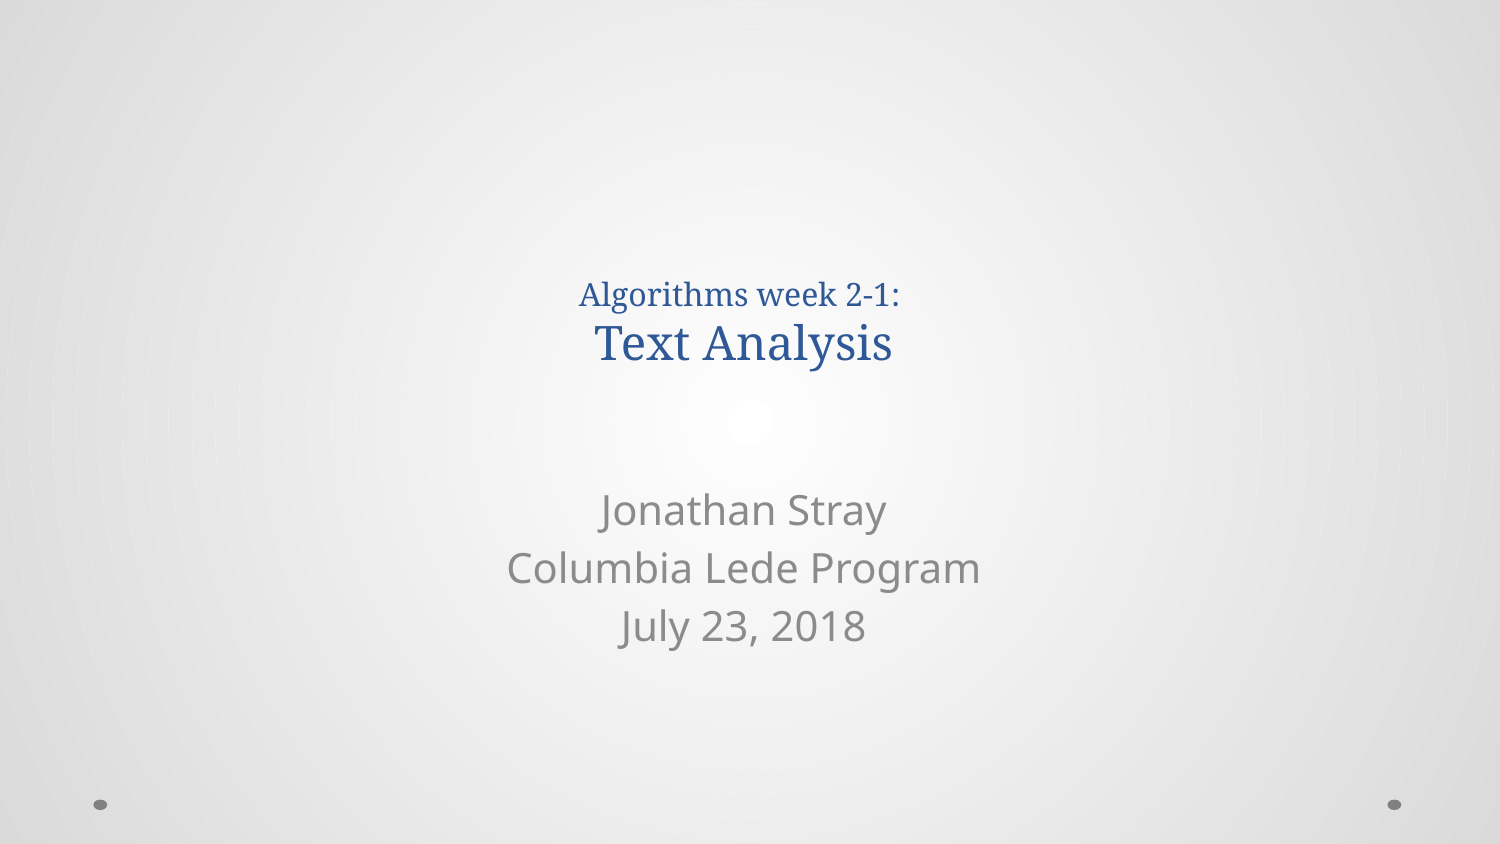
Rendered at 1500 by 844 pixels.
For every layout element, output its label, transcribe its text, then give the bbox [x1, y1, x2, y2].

text_box Jonathan Stray Columbia Lede Program July 23, 2018 [324, 359, 1163, 591]
title Algorithms week 2-1: Text Analysis [106, 196, 1382, 378]
